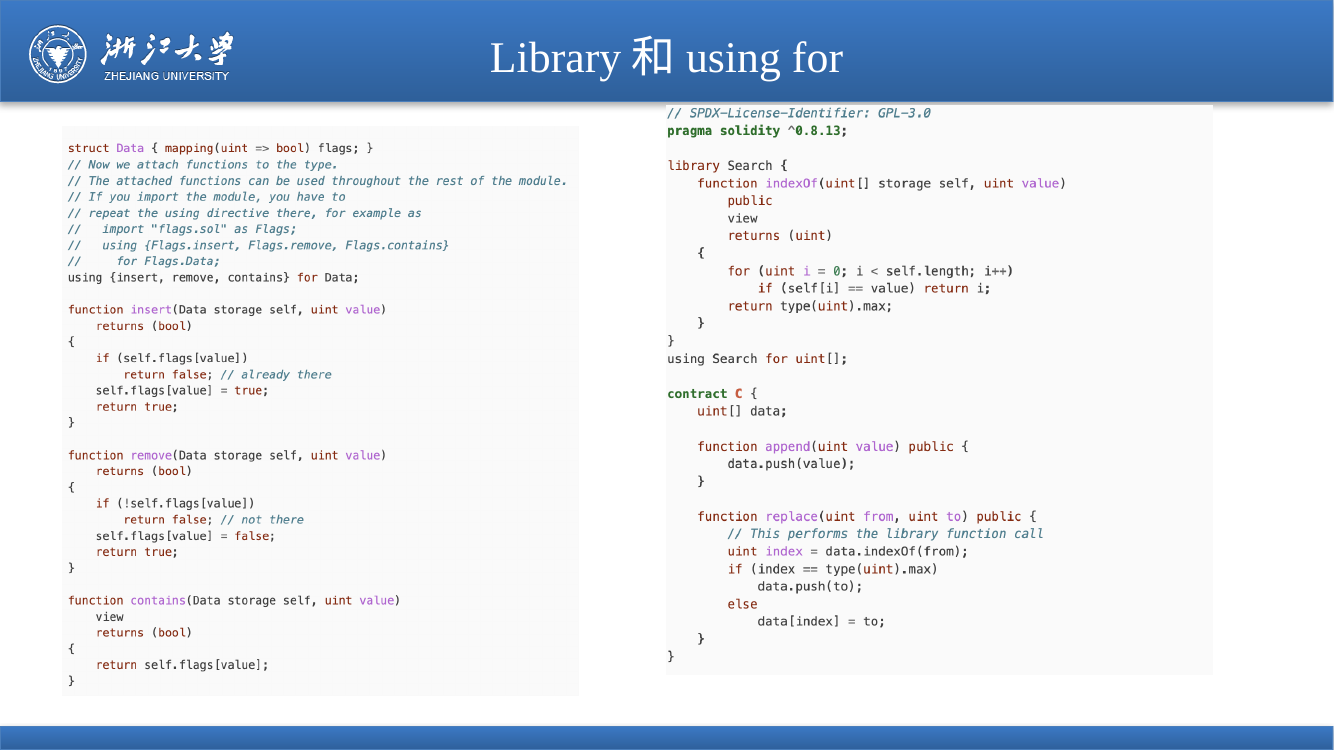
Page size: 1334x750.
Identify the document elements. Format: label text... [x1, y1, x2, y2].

picture [62, 126, 579, 696]
title Library和using for [0, 19, 1334, 91]
picture [666, 105, 1213, 675]
